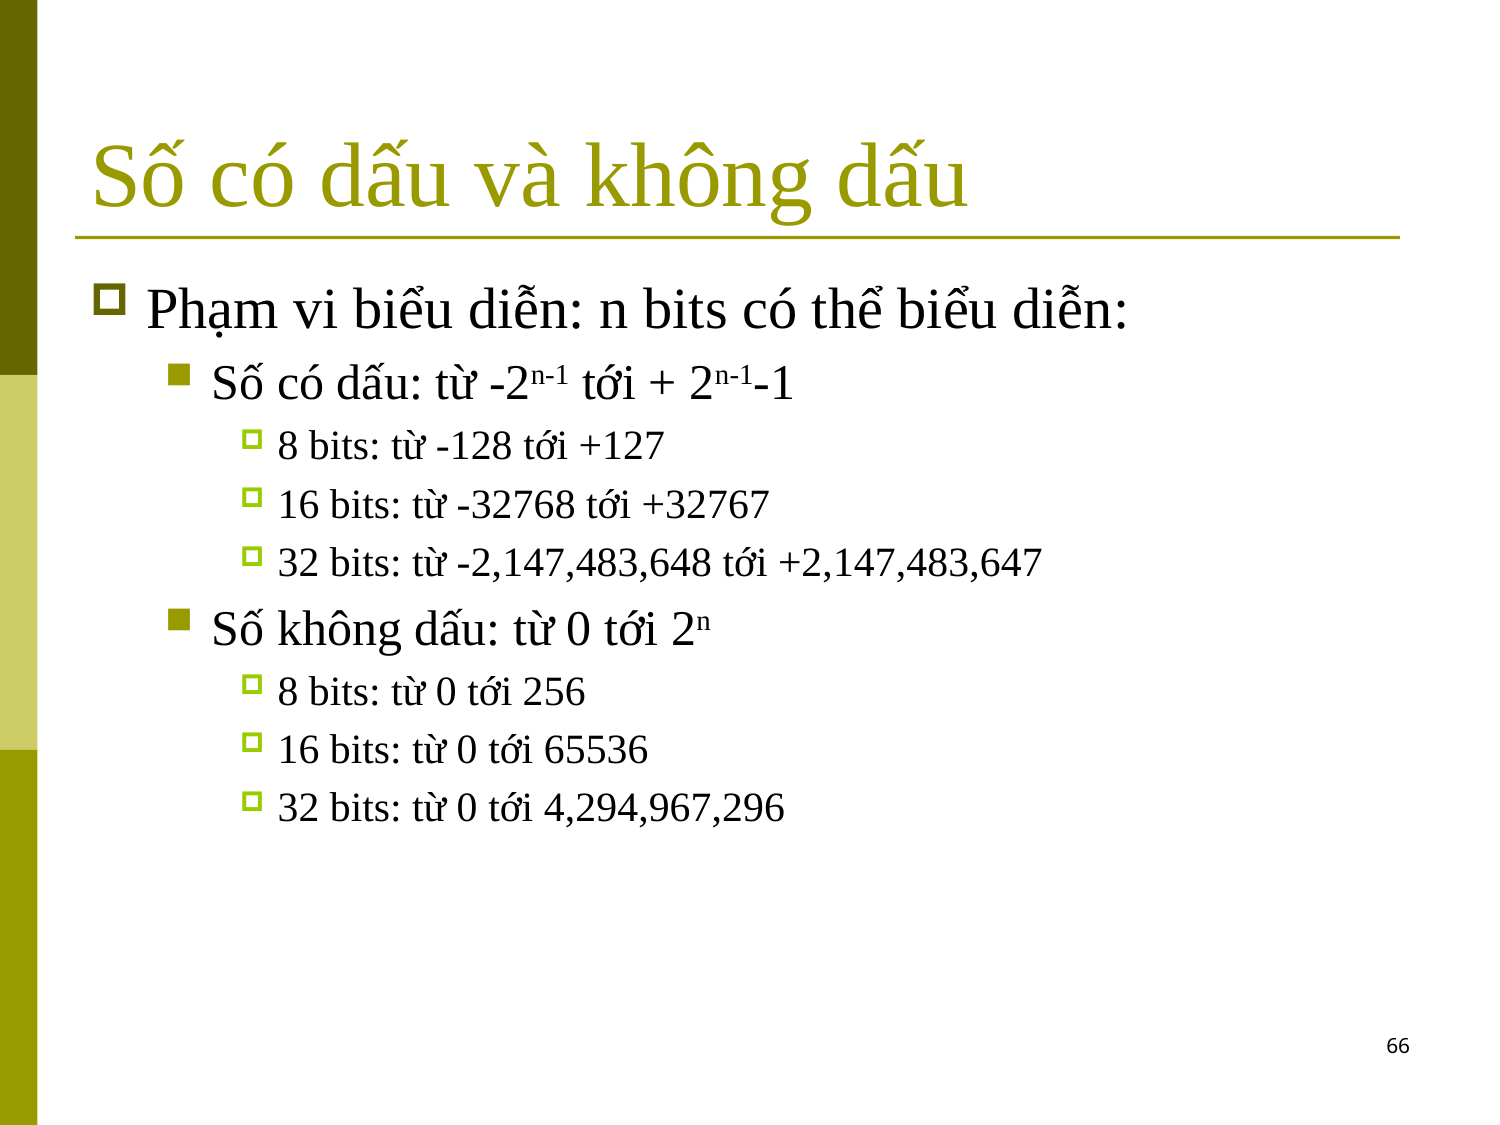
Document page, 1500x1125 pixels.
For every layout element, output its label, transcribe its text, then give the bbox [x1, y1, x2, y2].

title Số có dấu và không dấu [75, 45, 1425, 233]
slide_number 66 [1074, 1024, 1426, 1101]
list Phạm vi biểu diễn: n bits có thể biểu diễn: Số có dấu: từ -2n-1 tới + 2n-1-1 8 bits: từ -128 tới +127 16 bits: từ -32768 tới +32767 32 bits: từ -2,147,483,648 tới +2,147,483,647 Số không dấu: từ 0 tới 2n 8 bits: từ 0 tới 256 16 bits: từ 0 tới 65536 32 bits: từ 0 tới 4,294,967,296 [75, 262, 1425, 1006]
